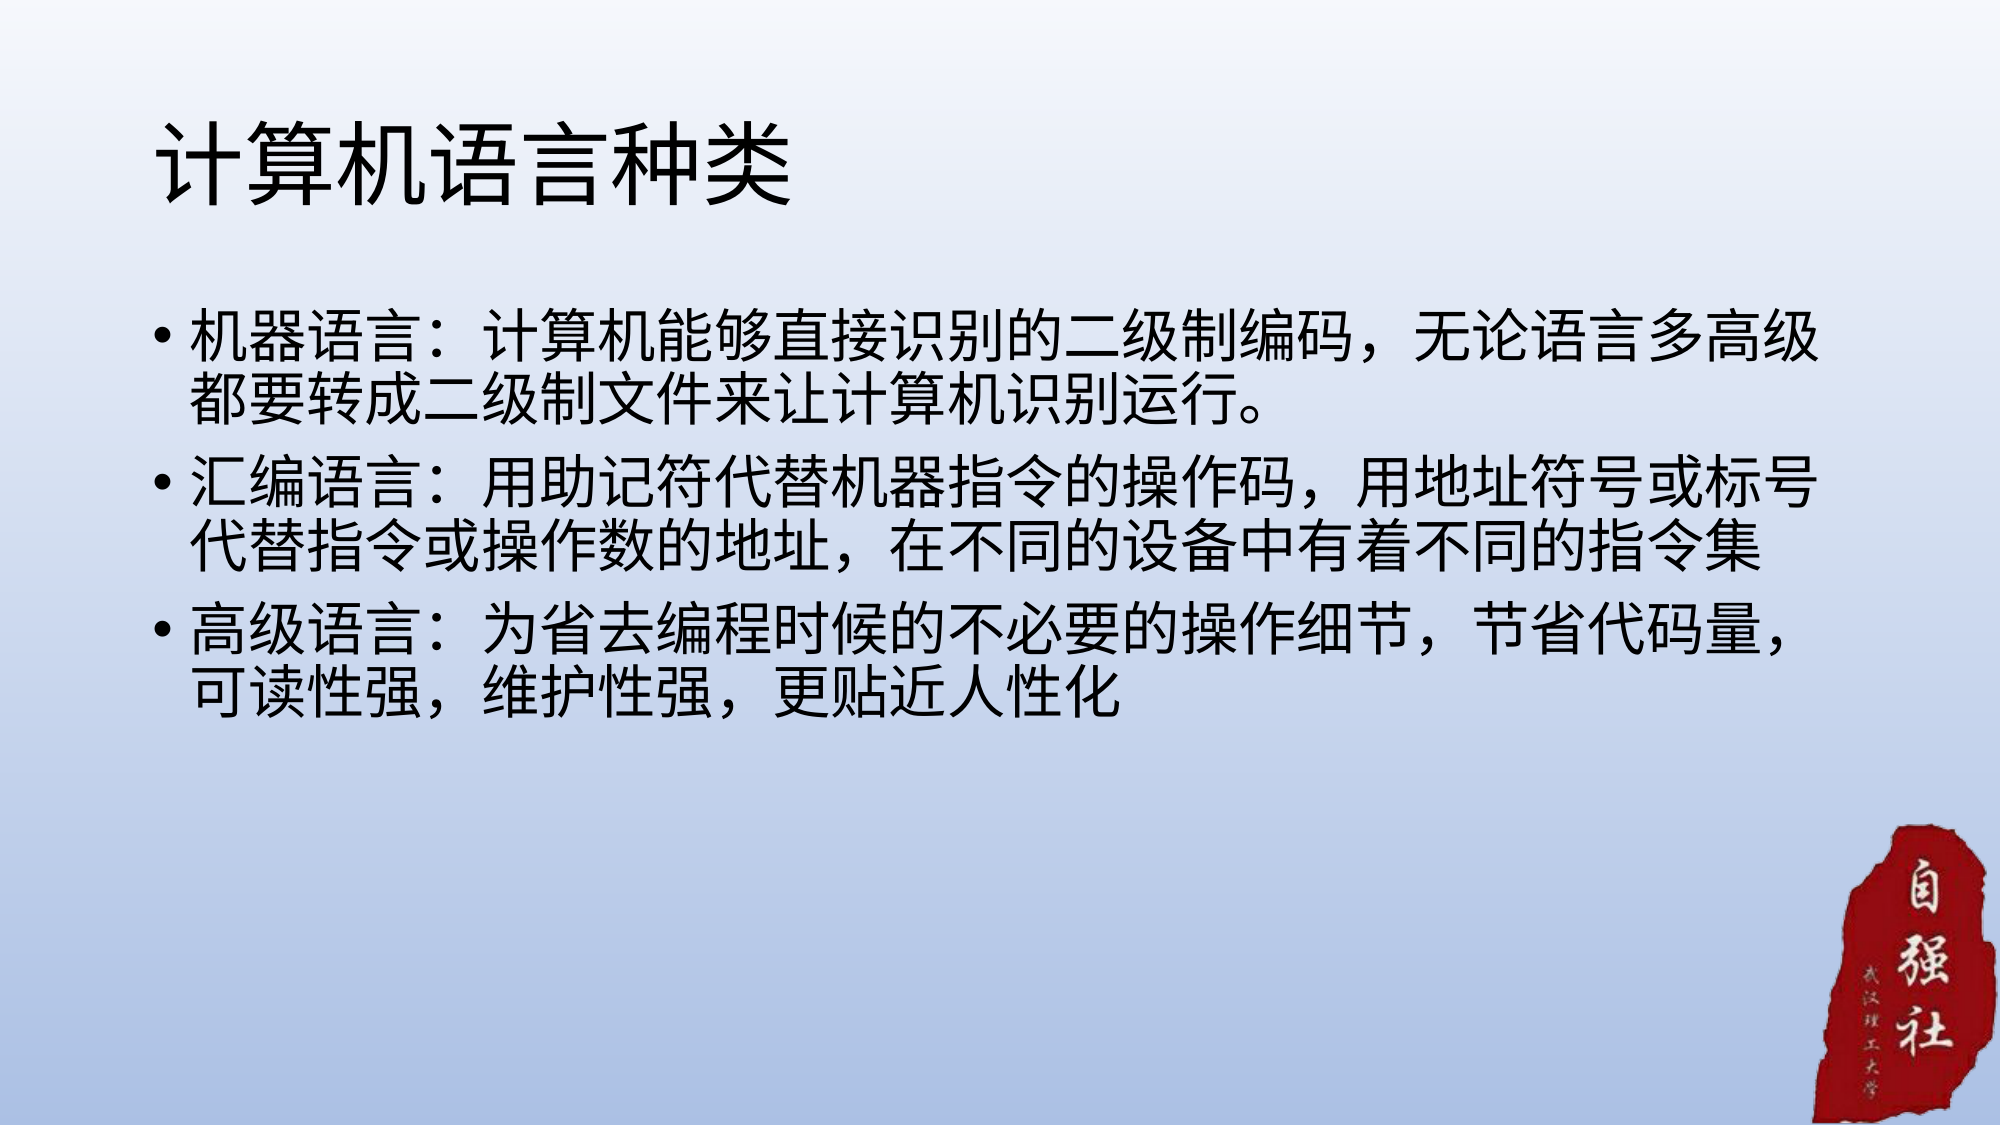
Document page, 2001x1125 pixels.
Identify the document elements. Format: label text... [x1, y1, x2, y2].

title 计算机语言种类 [137, 59, 1863, 278]
list 机器语言：计算机能够直接识别的二级制编码，无论语言多高级都要转成二级制文件来让计算机识别运行。 汇编语言：用助记符代替机器指令的操作码，用地址符号或标号代替指令或操作数的地址，在不同的设备中有着不同的指令集 高级语言：为省去编程时候的不必要的操作细节，节省代码量，可读性强，维护性强，更贴近人性化 [137, 299, 1863, 1014]
picture [1773, 823, 2000, 1125]
